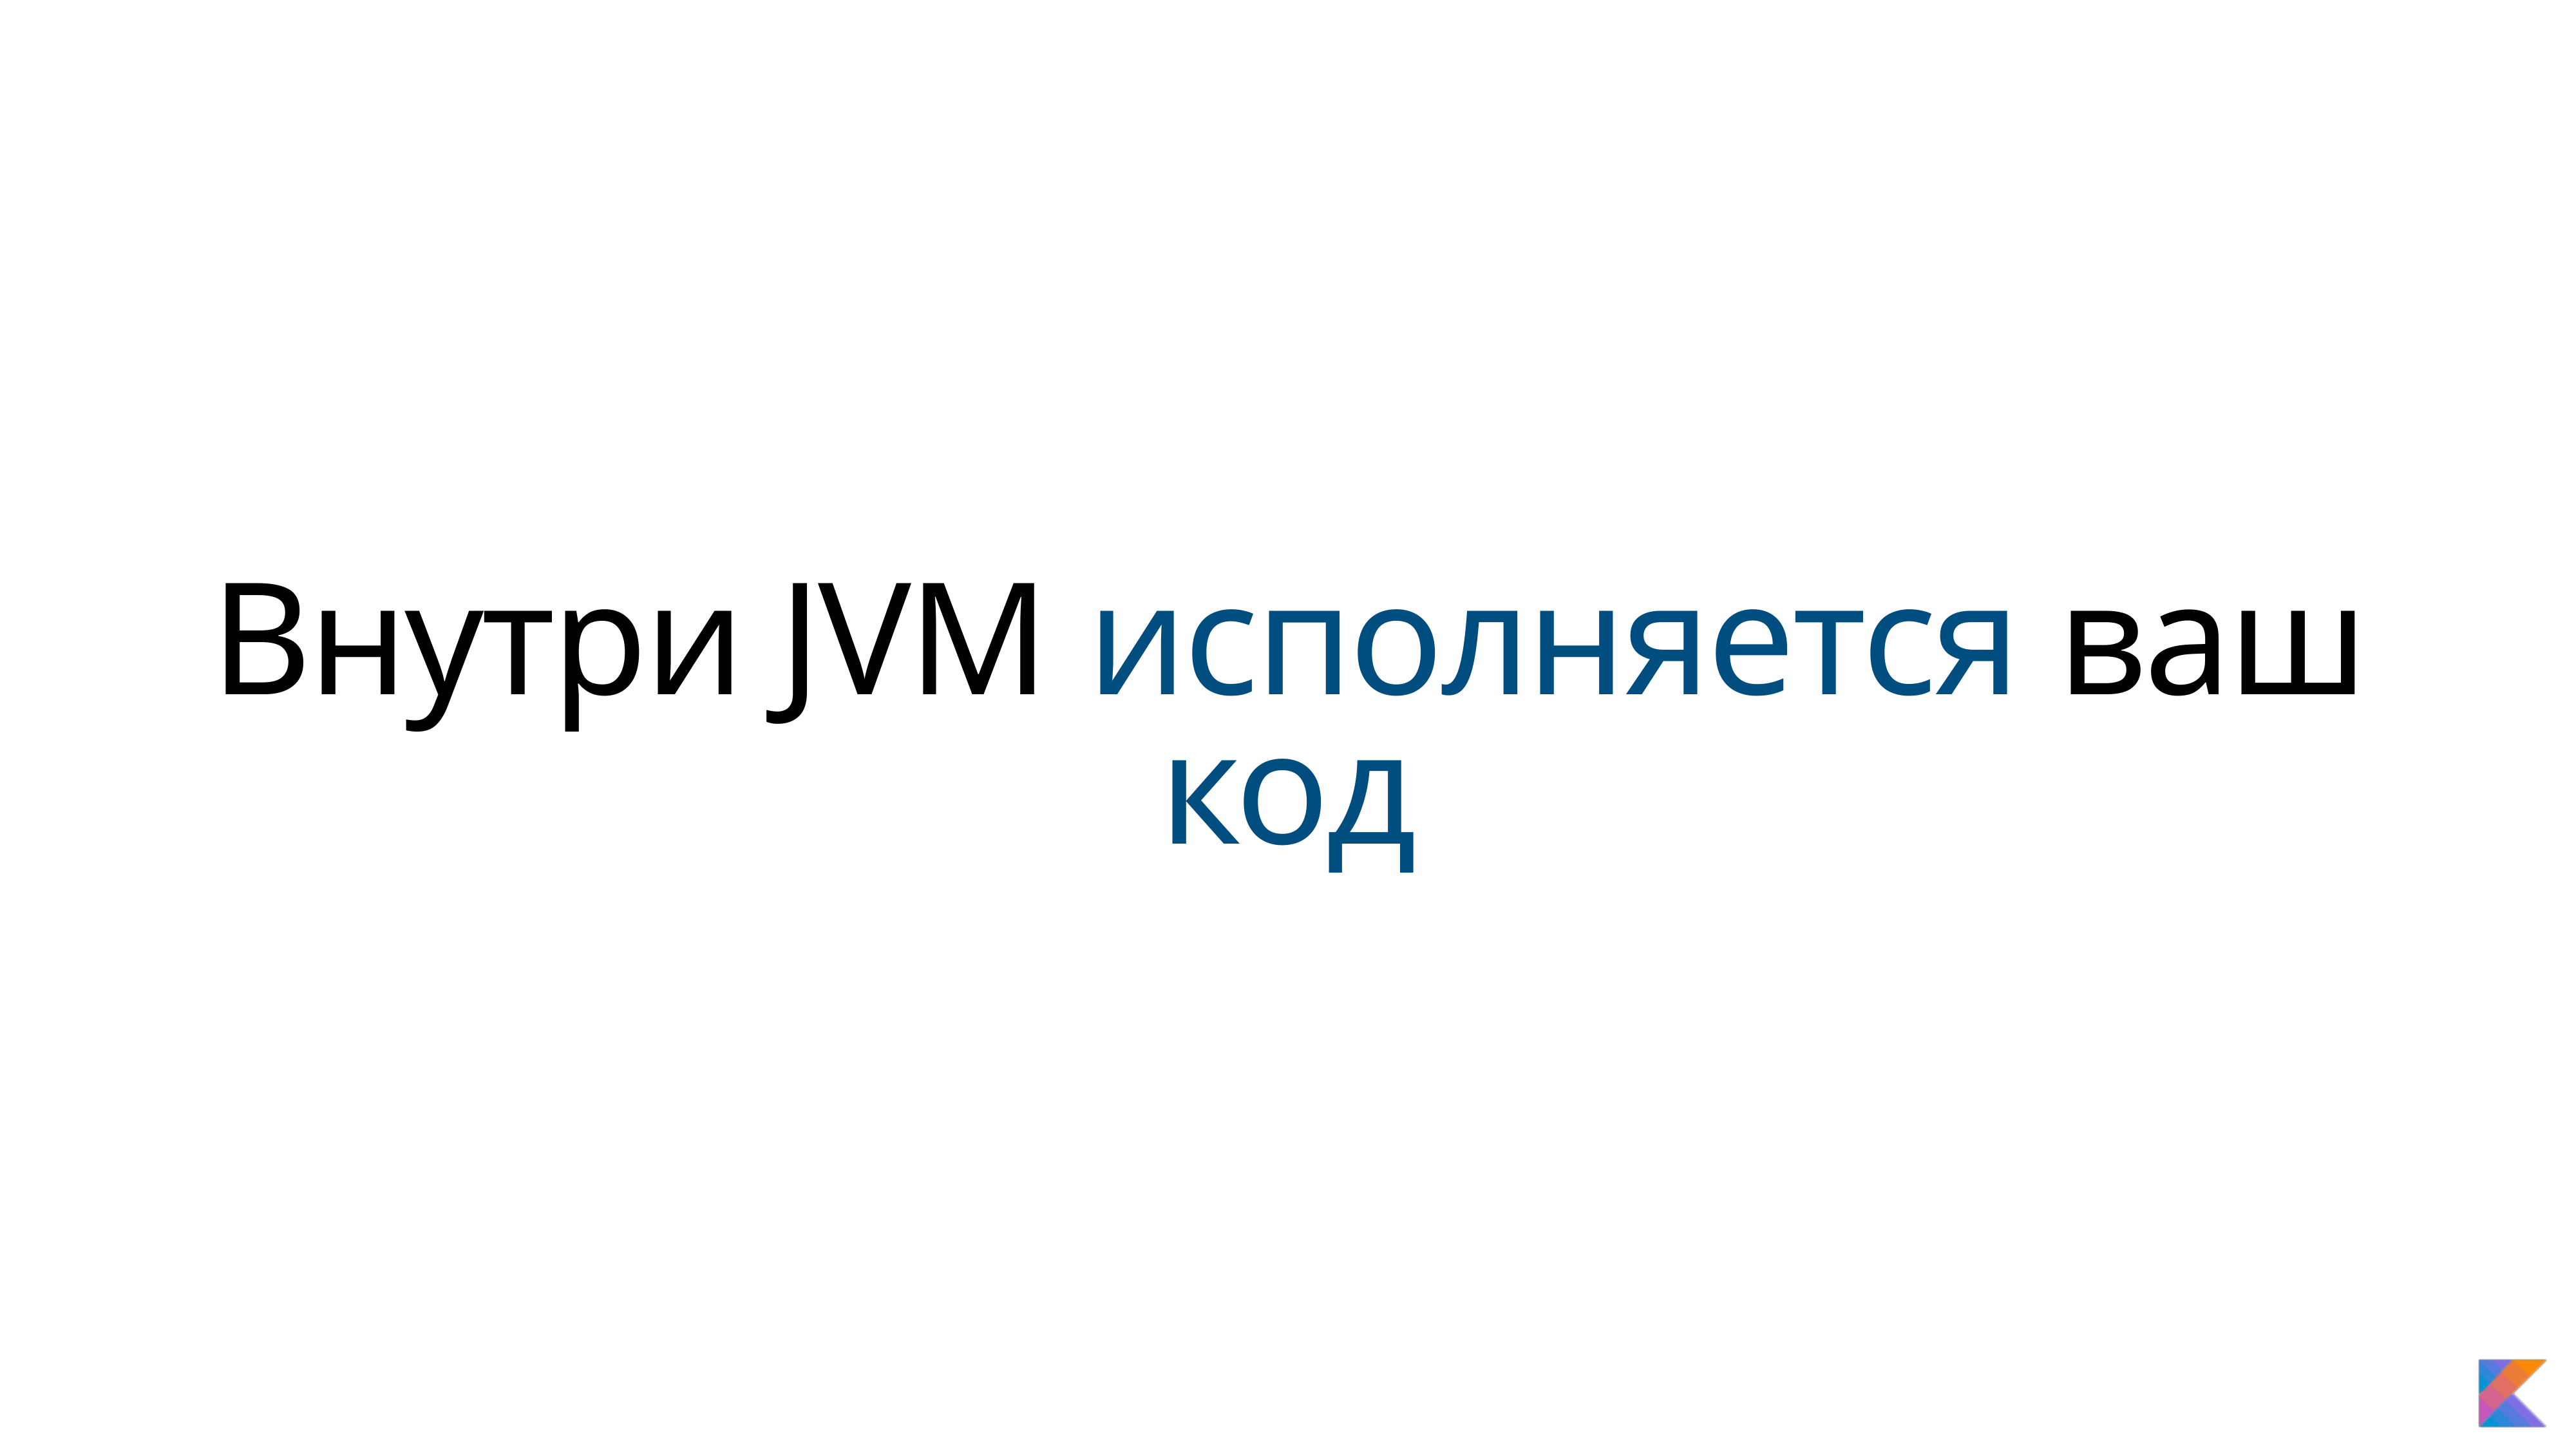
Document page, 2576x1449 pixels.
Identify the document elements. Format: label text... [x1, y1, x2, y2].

list Внутри JVM исполняется ваш код [127, 519, 2449, 930]
picture [2468, 1349, 2558, 1439]
